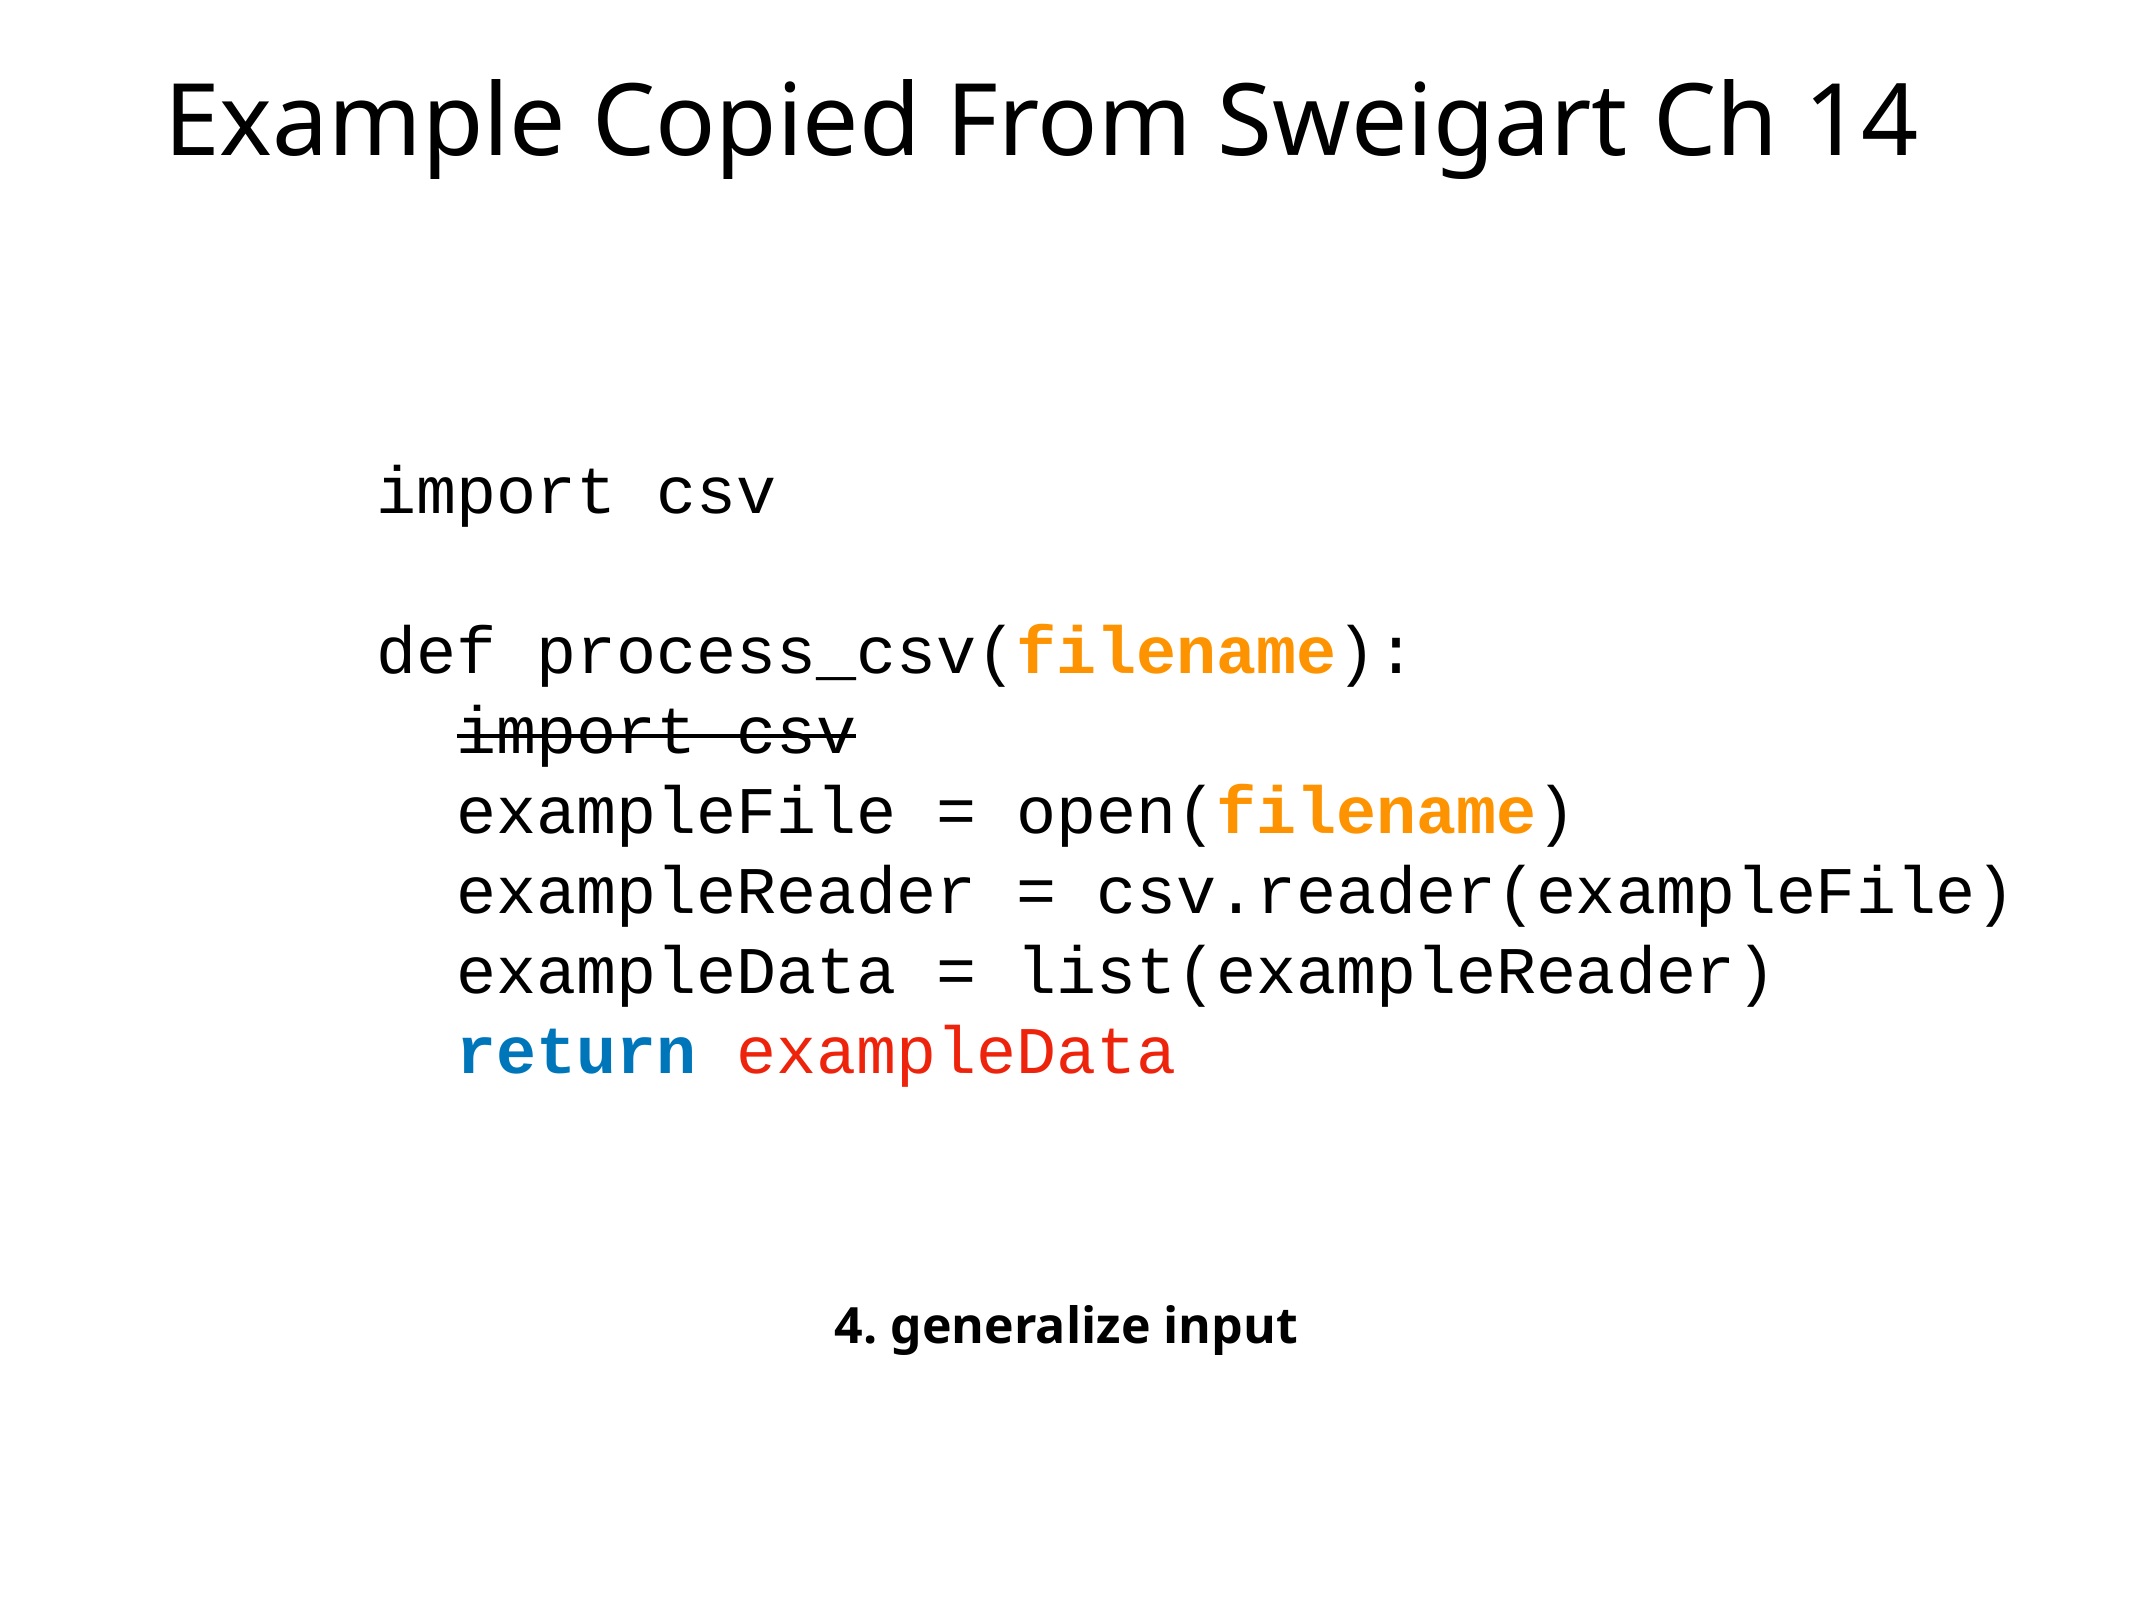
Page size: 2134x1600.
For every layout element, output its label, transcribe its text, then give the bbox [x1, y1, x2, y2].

text_box 4. generalize input [826, 1285, 1307, 1363]
text_box import csv def process_csv(filename): import csv exampleFile = open(filename) exampleReader = csv.reader(exampleFile) exampleData = list(exampleReader) return exampleData [368, 438, 2120, 1096]
title Example Copied From Sweigart Ch 14 [155, 41, 1978, 191]
